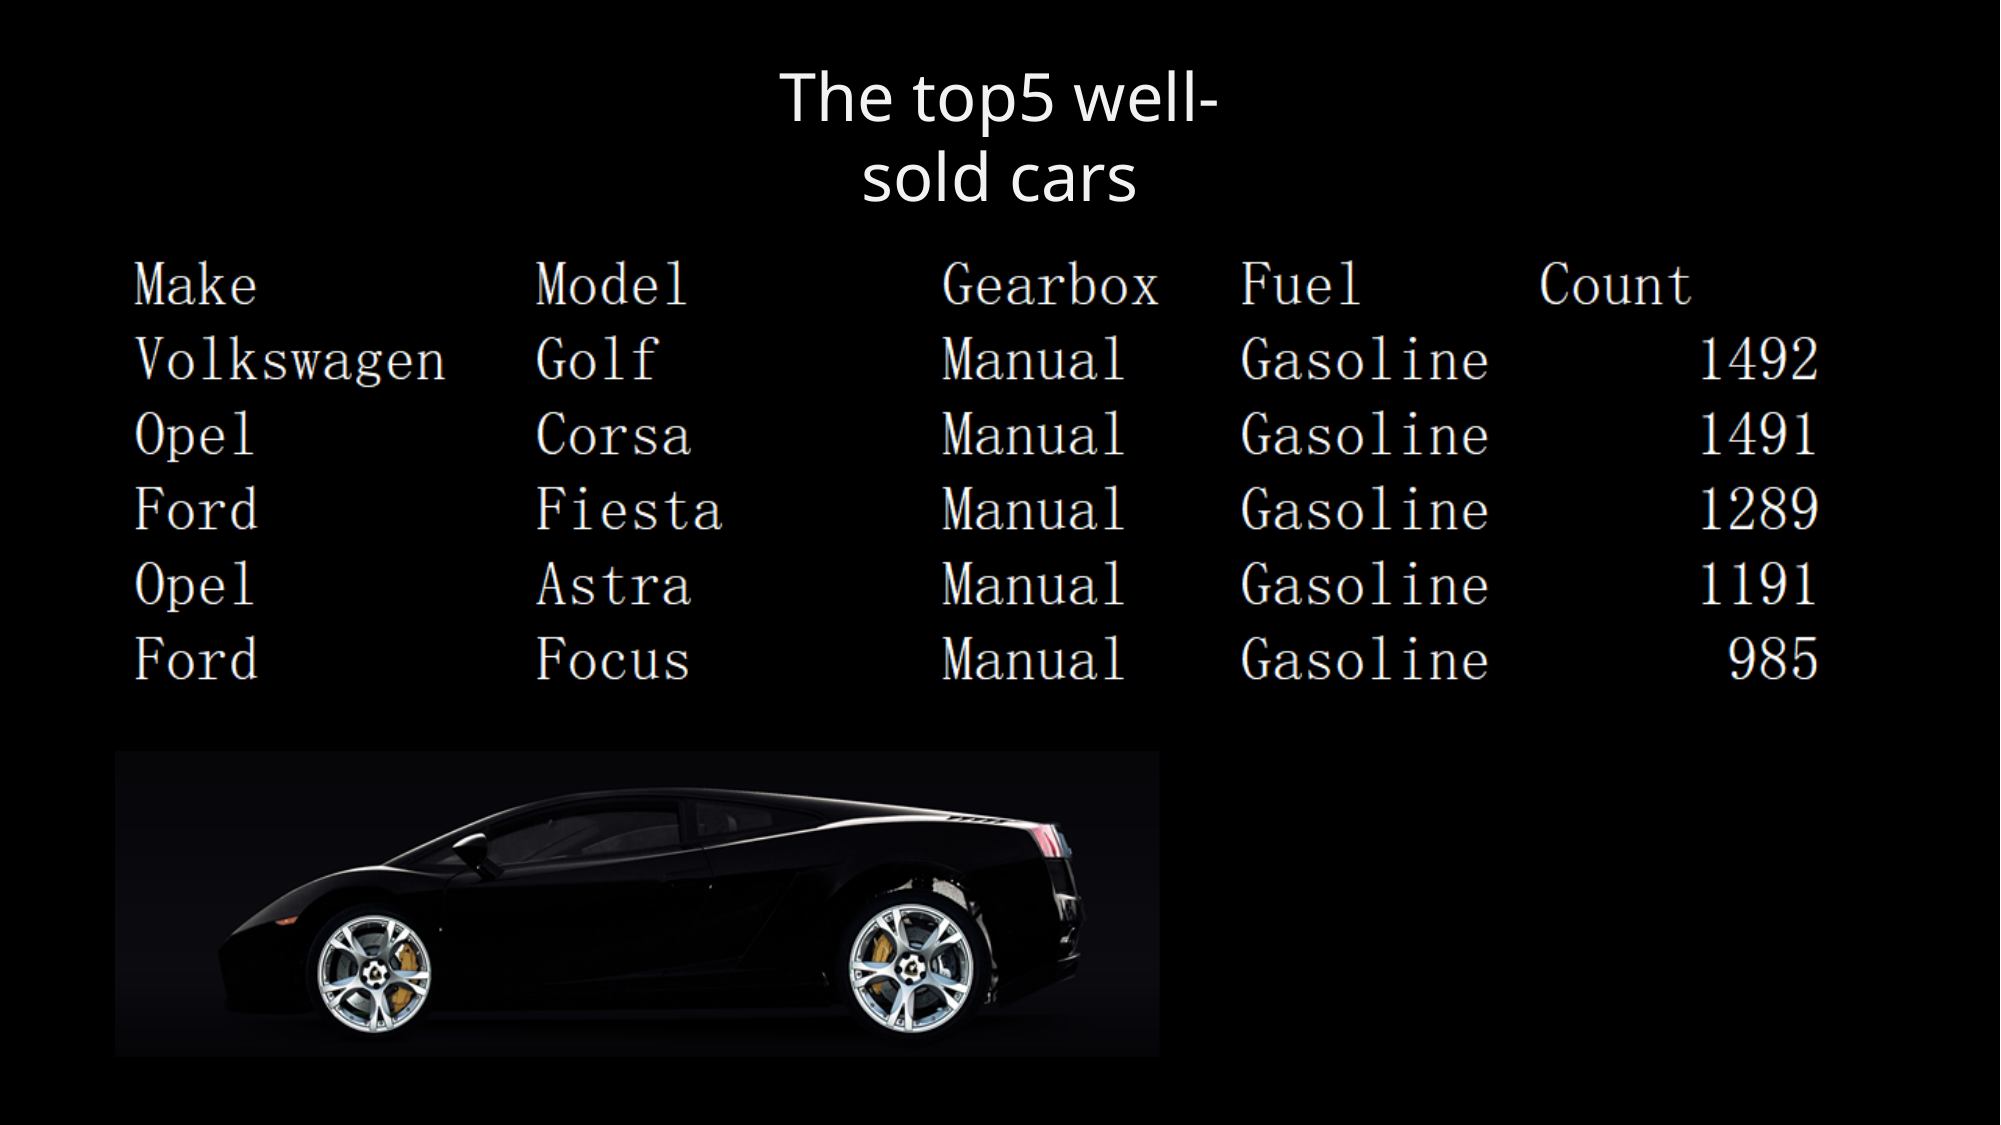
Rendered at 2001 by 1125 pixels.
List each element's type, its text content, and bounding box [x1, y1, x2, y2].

text_box The top5 well-sold cars [719, 47, 1281, 223]
text_box [114, 750, 1161, 1057]
picture [130, 241, 1829, 692]
